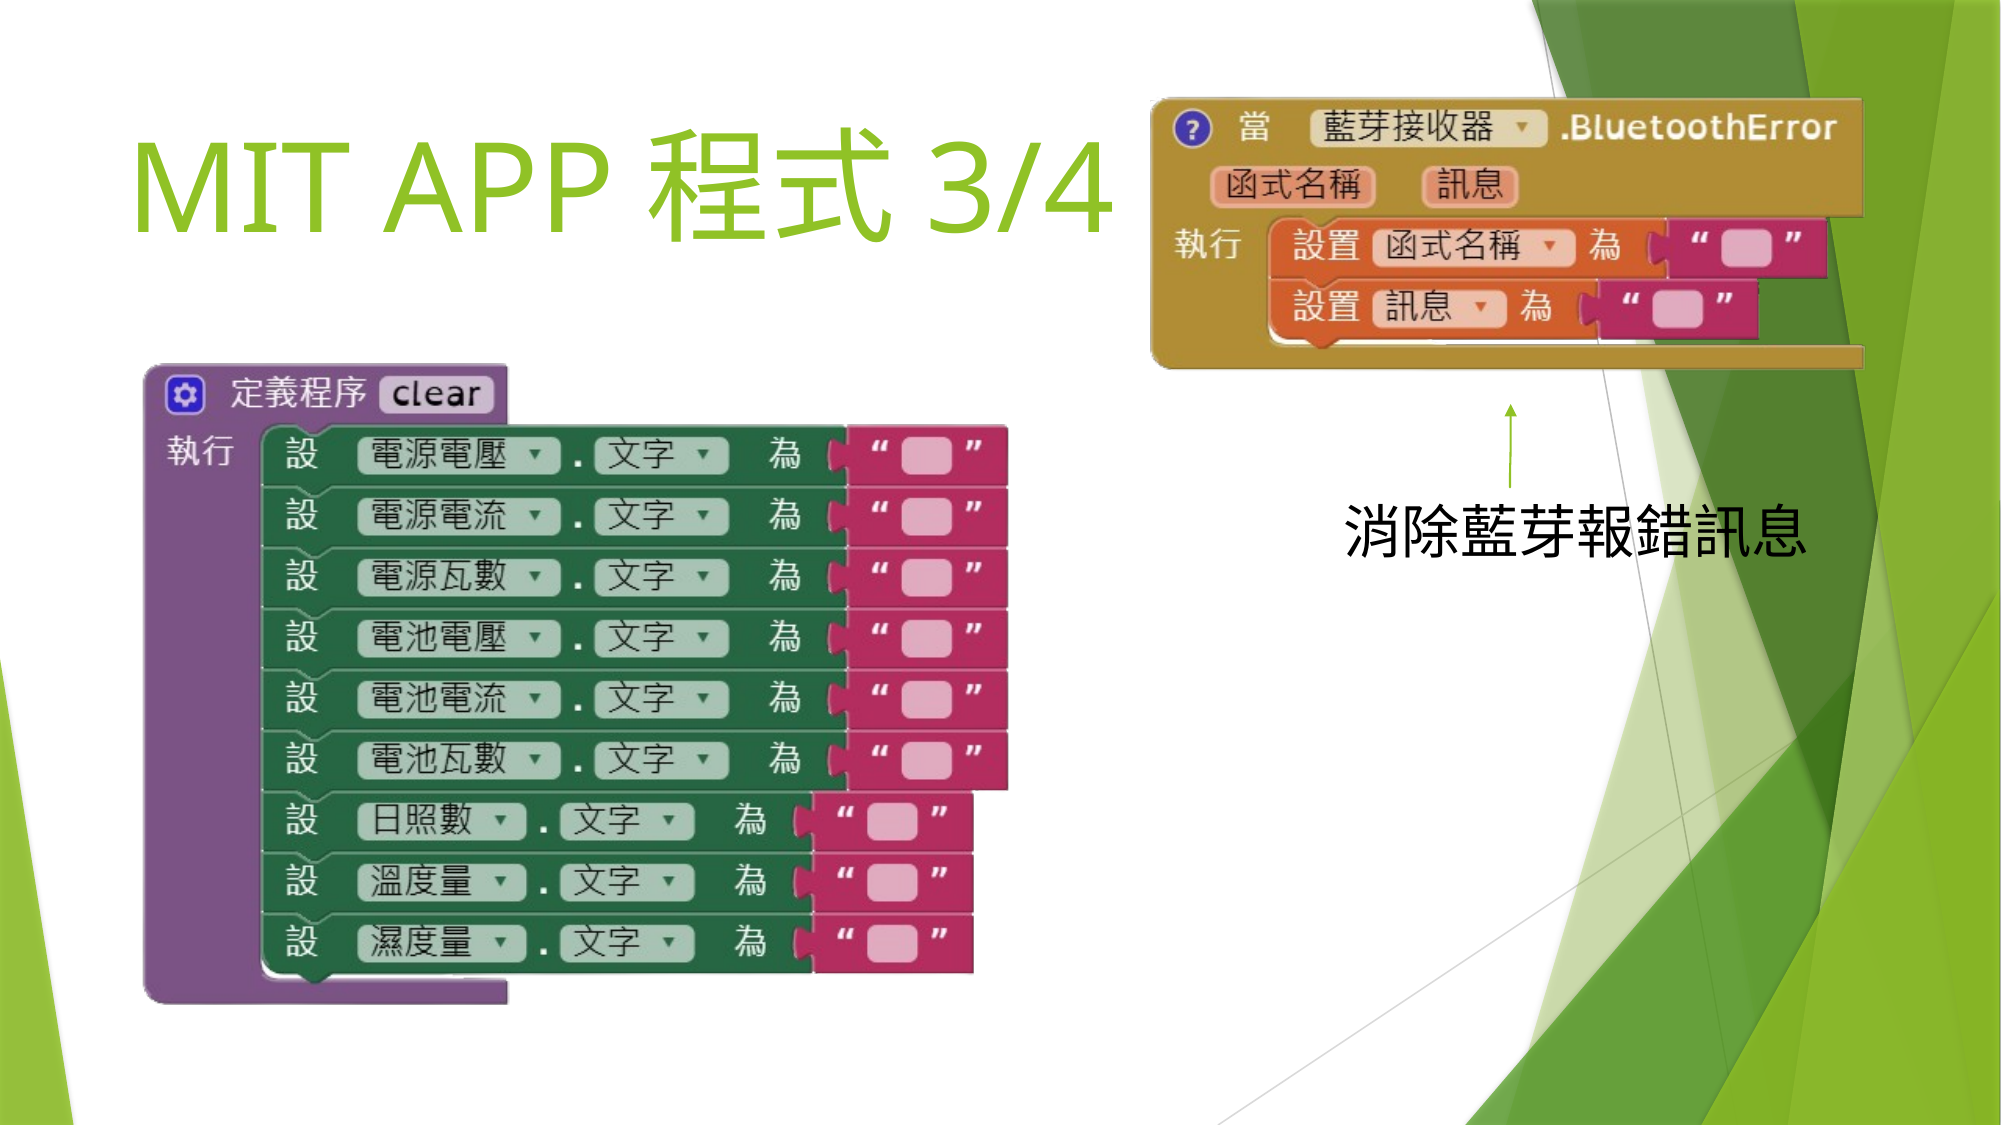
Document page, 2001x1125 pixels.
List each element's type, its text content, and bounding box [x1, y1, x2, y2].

text_box 消除藍芽報錯訊息 [1328, 487, 1846, 573]
picture [122, 344, 1024, 1020]
title MIT APP程式3/4 [111, 99, 1127, 317]
picture [1132, 73, 1890, 405]
